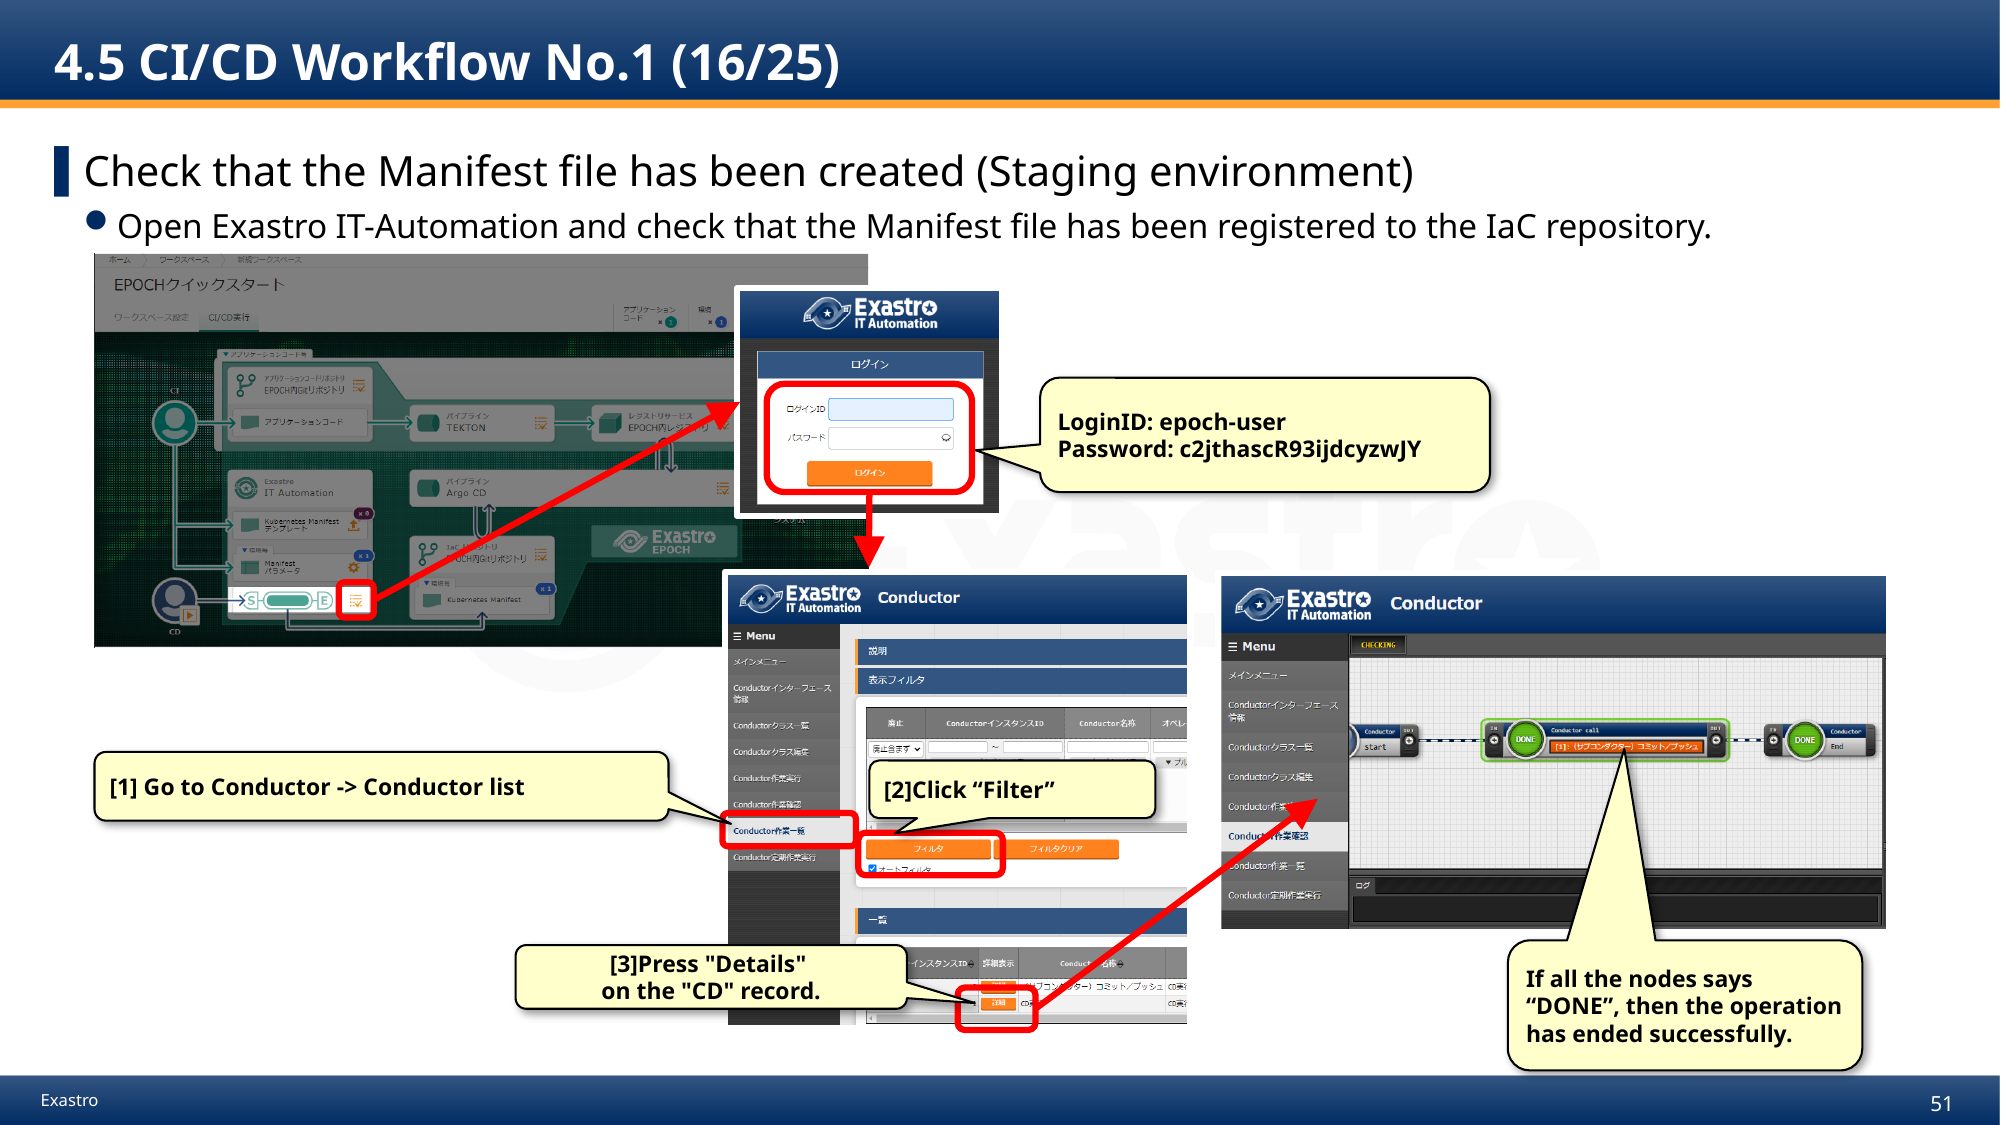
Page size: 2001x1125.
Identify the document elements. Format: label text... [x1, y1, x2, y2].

list Check that the Manifest file has been created (Staging environment) Open Exastro IT-Automation and check that the Manifest file has been registered to the IaC repository. [39, 137, 1961, 338]
text_box [3]Press "Details" on the "CD" record. [515, 945, 722, 1009]
text_box [1] Go to Conductor -> Conductor list [94, 751, 722, 822]
text_box If all the nodes says “DONE”, then the operation has ended successfully. [1507, 938, 1863, 1071]
title 4.5 CI/CD Workflow No.1 (16/25) [39, 18, 1961, 96]
text_box LoginID: epoch-user Password: c2jthascR93ijdcyzwJY [1004, 377, 1491, 493]
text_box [373, 401, 741, 601]
picture [0, 0, 2000, 1125]
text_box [94, 253, 869, 648]
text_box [1035, 798, 1318, 1009]
